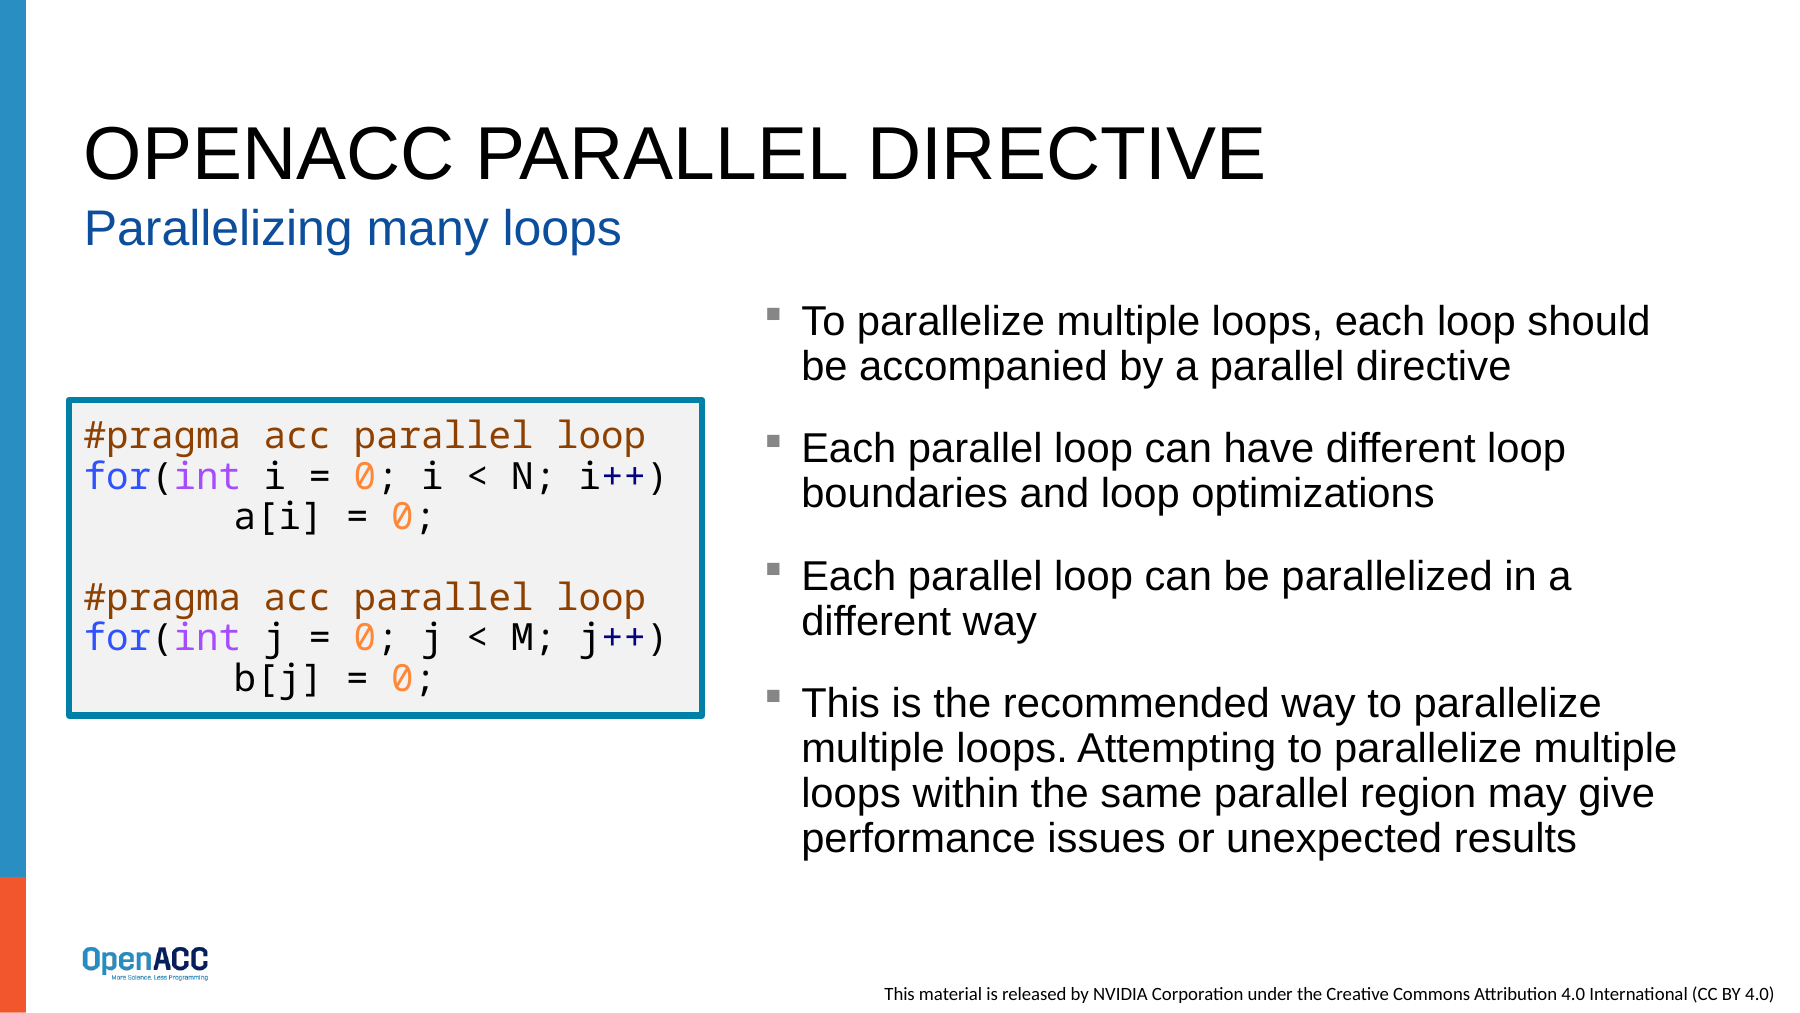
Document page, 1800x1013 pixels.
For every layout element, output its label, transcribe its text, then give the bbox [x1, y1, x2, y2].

title Openacc parallel directive [68, 106, 1706, 194]
list To parallelize multiple loops, each loop should be accompanied by a parallel directive Each parallel loop can have different loop boundaries and loop optimizations Each parallel loop can be parallelized in a different way This is the recommended way to parallelize multiple loops. Attempting to parallelize multiple loops within the same parallel region may give performance issues or unexpected results [748, 291, 1706, 903]
text_box #pragma acc parallel loop for(int i = 0; i < N; i++) a[i] = 0; #pragma acc parallel loop for(int j = 0; j < M; j++) b[j] = 0; [67, 398, 704, 718]
picture [81, 946, 208, 981]
list Parallelizing many loops [68, 194, 1706, 282]
